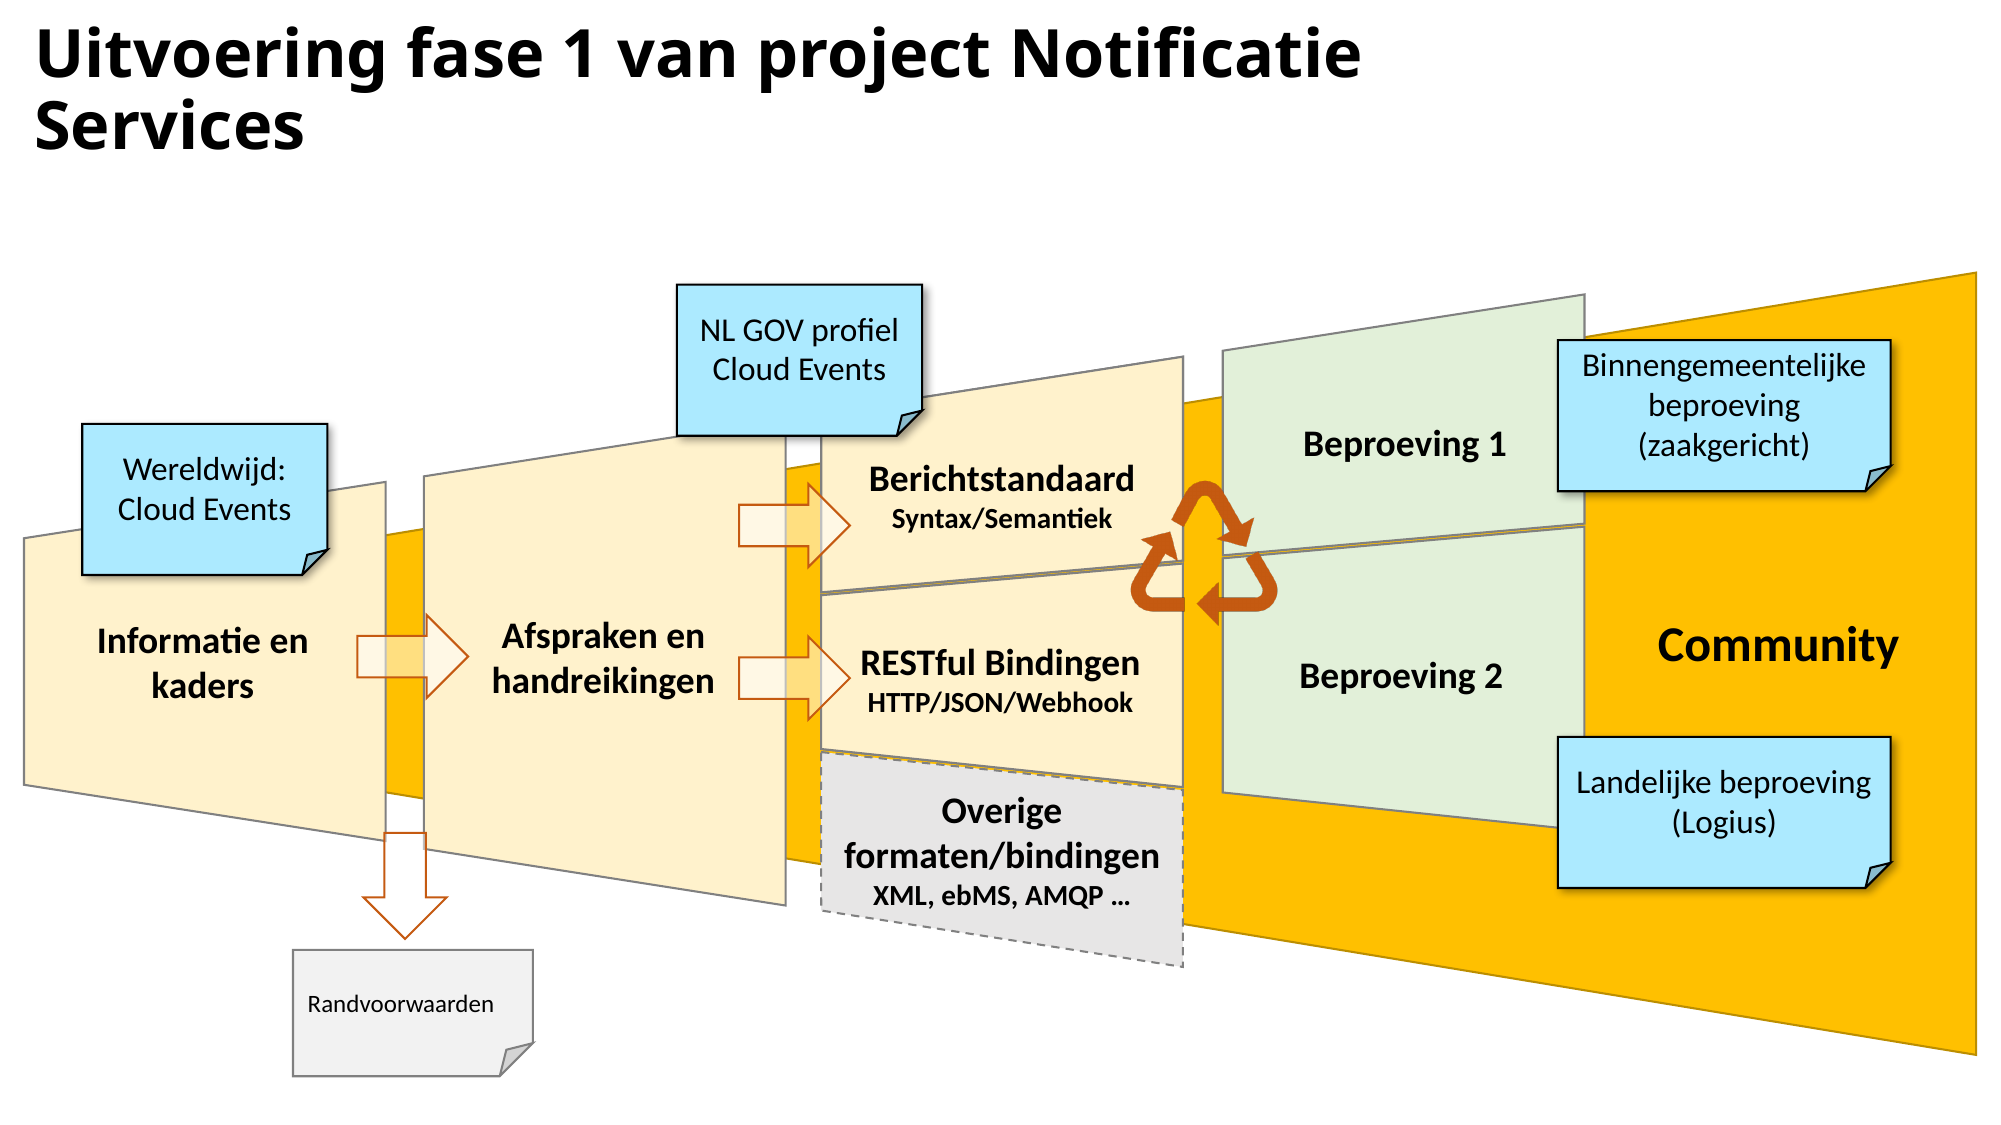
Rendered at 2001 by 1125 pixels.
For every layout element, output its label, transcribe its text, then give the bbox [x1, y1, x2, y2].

text_box Wereldwijd: Cloud Events [81, 422, 192, 481]
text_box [1119, 310, 1599, 846]
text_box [817, 803, 1189, 983]
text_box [811, 372, 1119, 576]
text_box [21, 481, 292, 841]
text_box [192, 272, 1977, 1055]
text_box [292, 419, 786, 1077]
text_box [816, 579, 1119, 803]
text_box Uitvoering fase 1 van project Notificatie Services [19, 12, 1546, 117]
